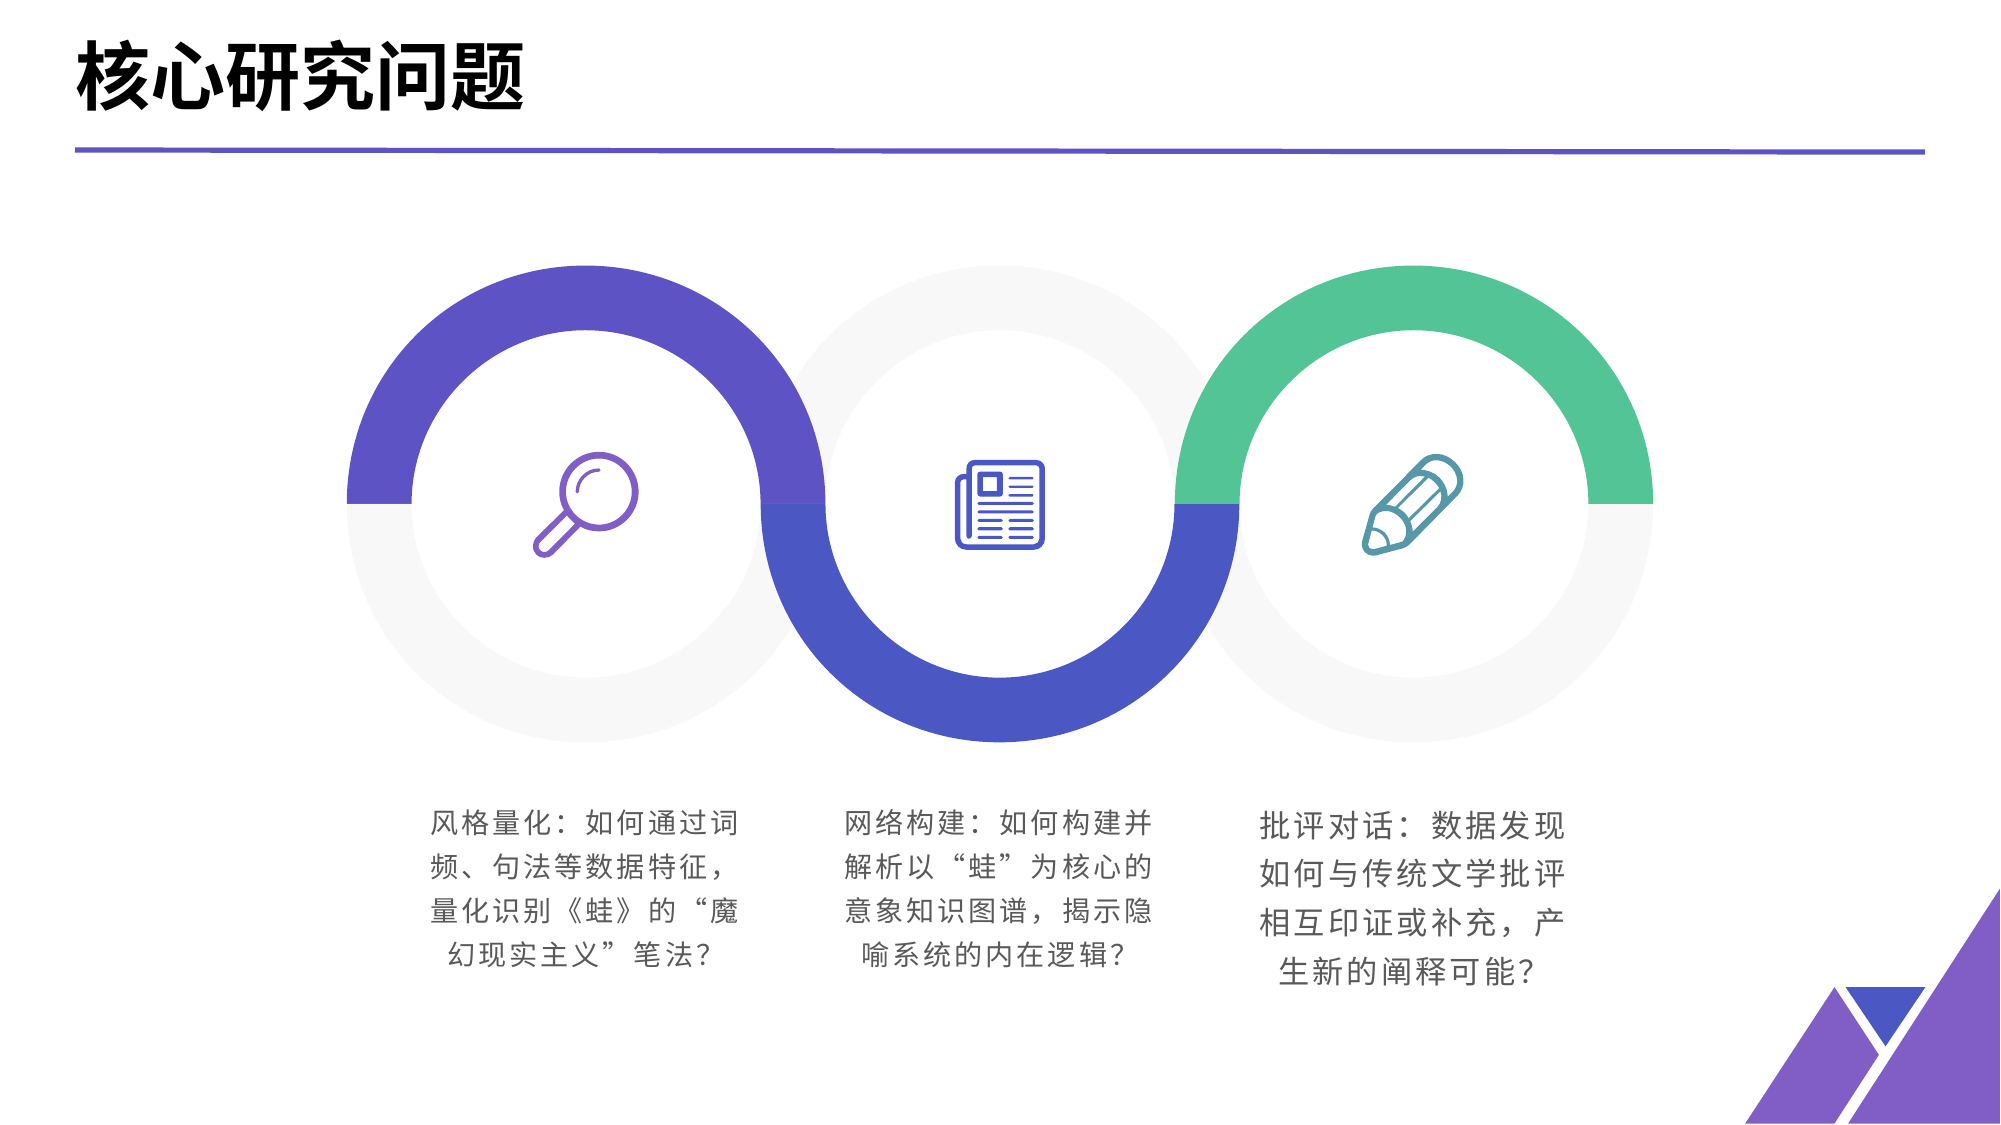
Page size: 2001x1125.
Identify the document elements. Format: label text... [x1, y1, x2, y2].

text_box 核心研究问题 [75, 24, 1925, 125]
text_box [346, 265, 1654, 1010]
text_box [1745, 888, 2000, 1124]
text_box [74, 149, 1925, 153]
